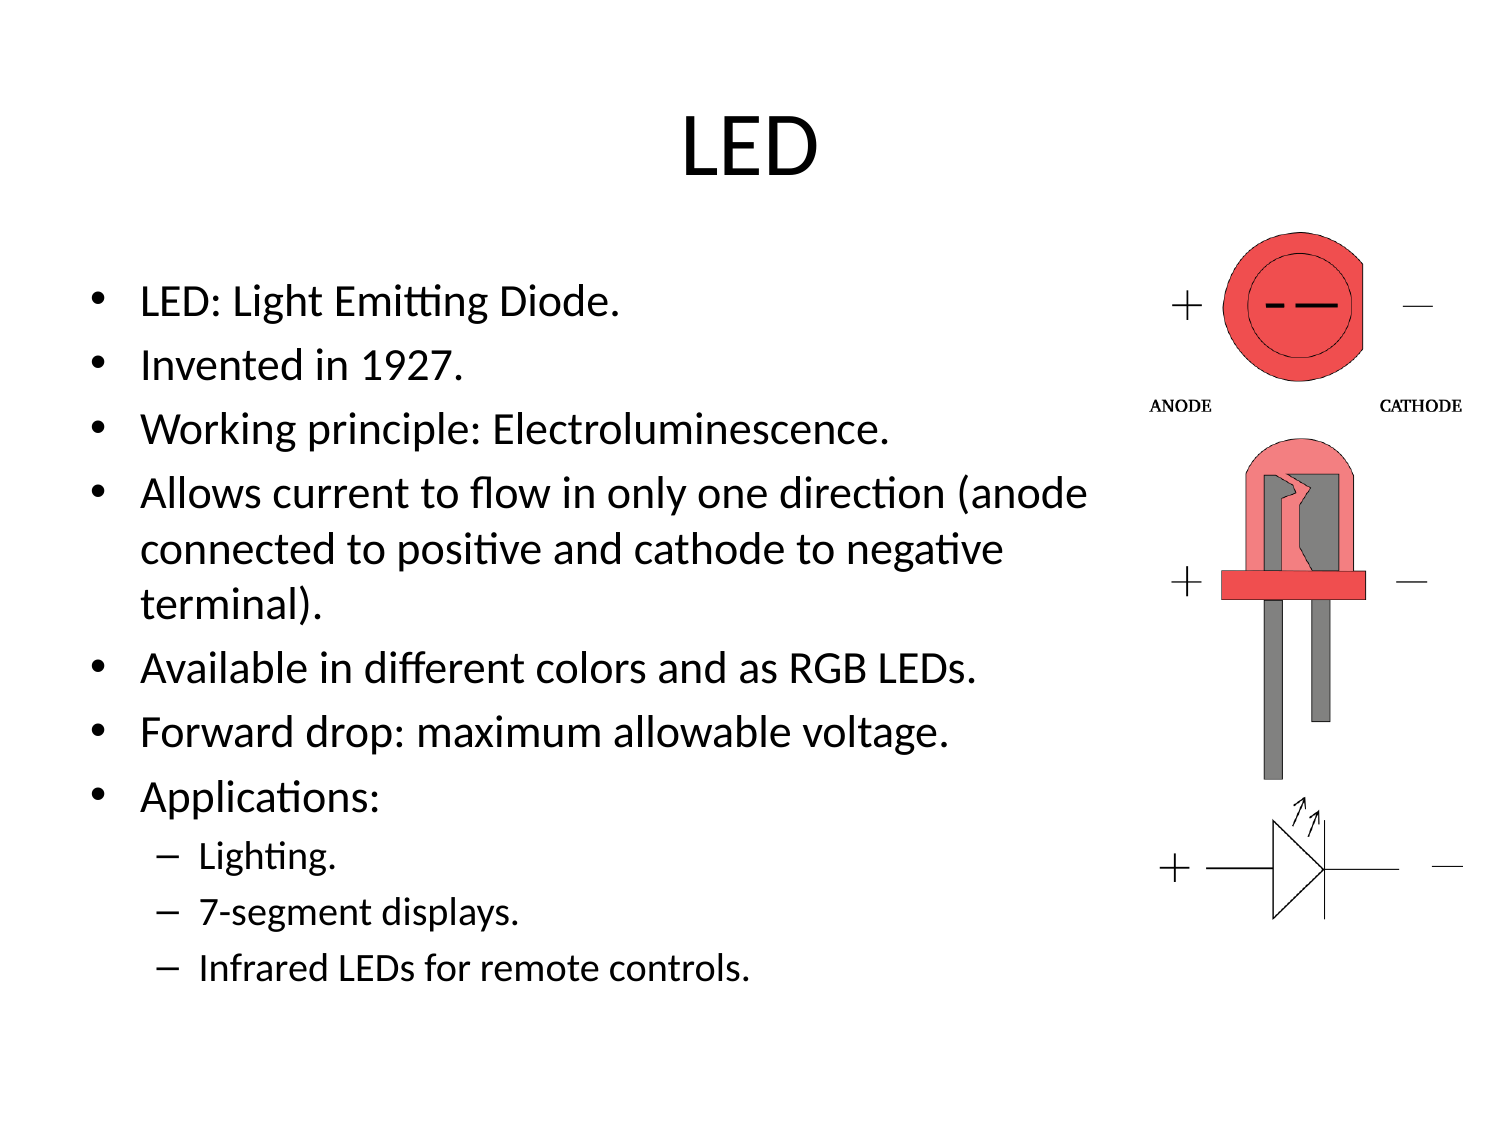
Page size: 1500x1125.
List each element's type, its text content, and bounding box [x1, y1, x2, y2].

title LED [75, 45, 1425, 233]
picture [1149, 231, 1464, 920]
list LED: Light Emitting Diode. Invented in 1927. Working principle: Electroluminescence. Allows current to flow in only one direction (anode connected to positive and cathode to negative terminal). Available in different colors and as RGB LEDs. Forward drop: maximum allowable voltage. Applications: Lighting. 7-segment displays. Infrared LEDs for remote controls. [75, 262, 1138, 1005]
